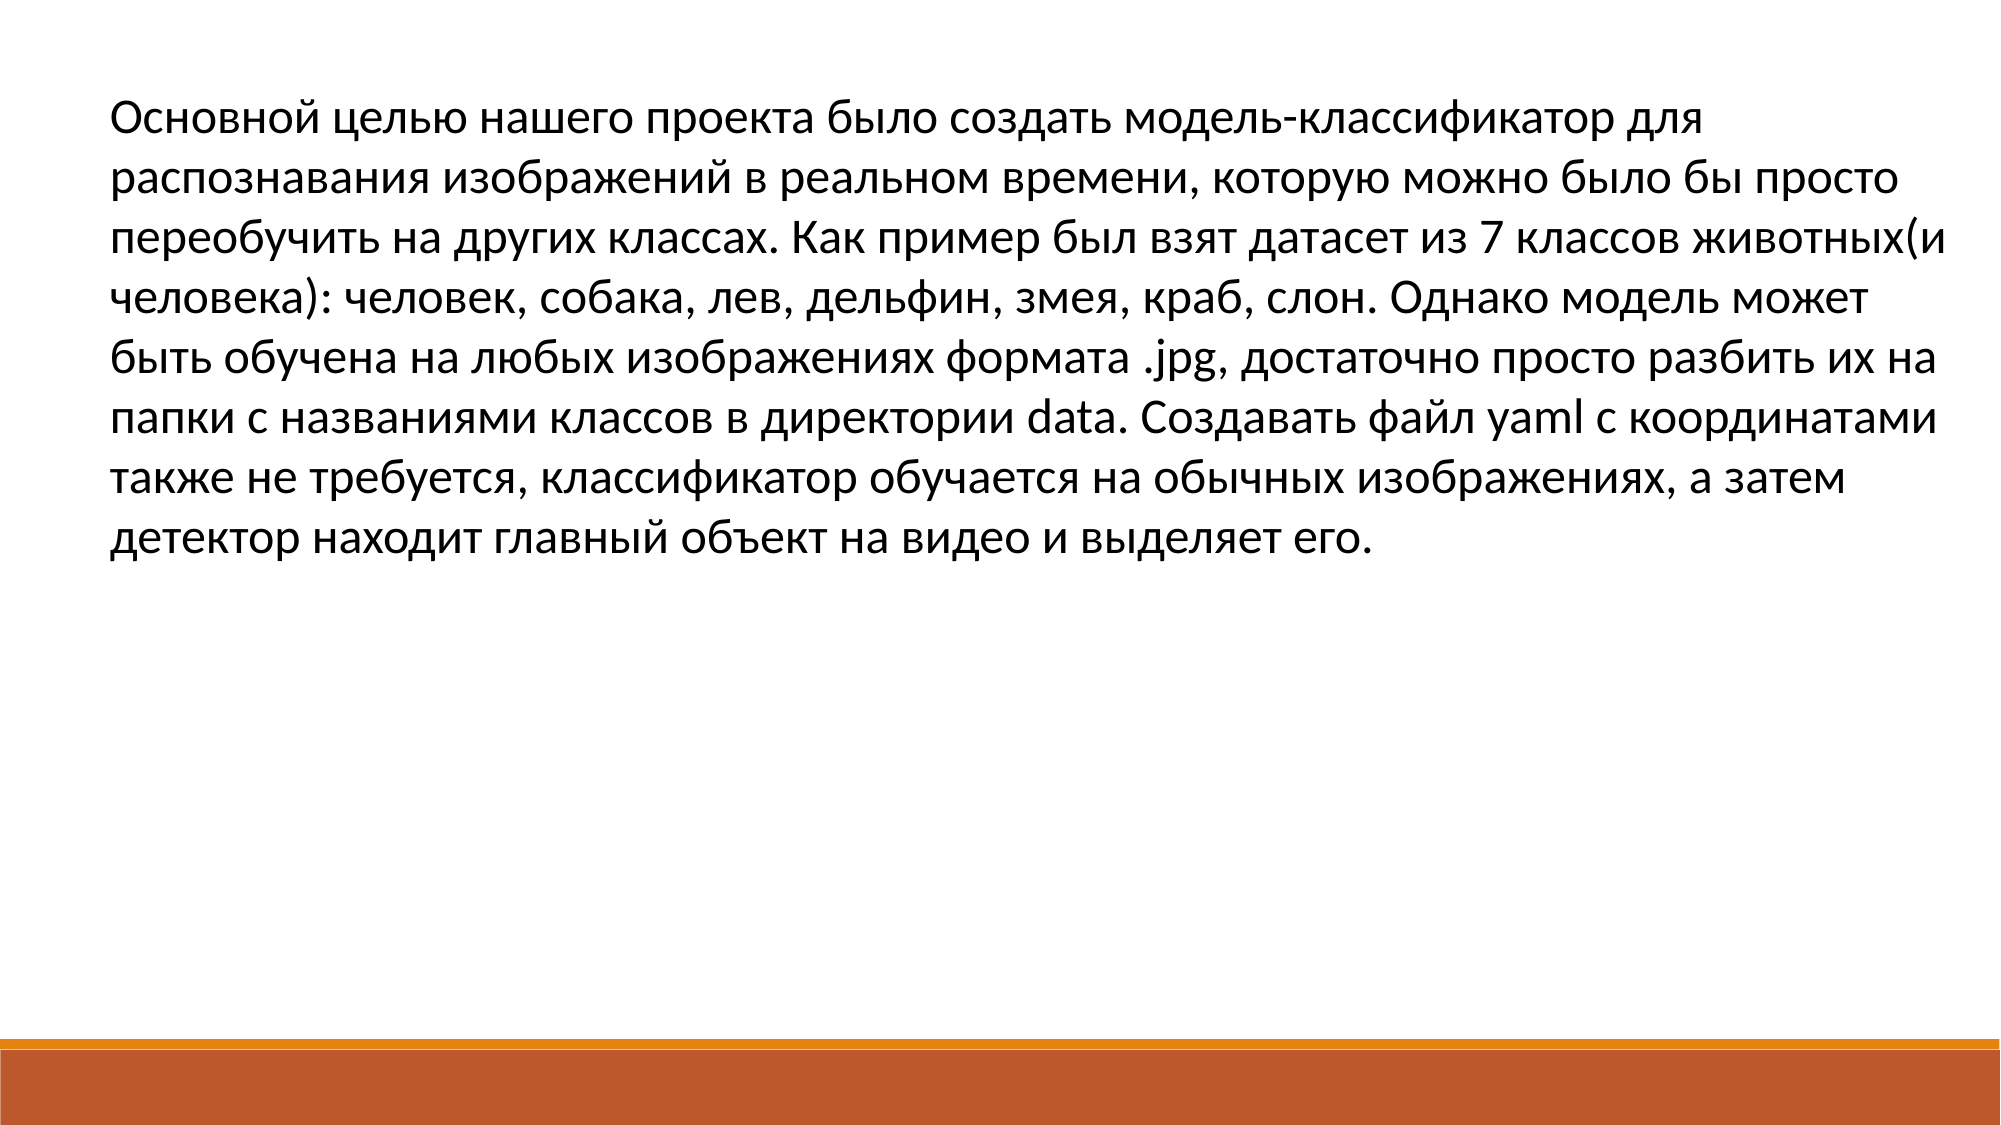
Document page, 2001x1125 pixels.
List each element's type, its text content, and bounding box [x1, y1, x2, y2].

text_box Основной целью нашего проекта было создать модель-классификатор для распознавания изображений в реальном времени, которую можно было бы просто переобучить на других классах. Как пример был взят датасет из 7 классов животных(и человека): человек, собака, лев, дельфин, змея, краб, слон. Однако модель может быть обучена на любых изображениях формата .jpg, достаточно просто разбить их на папки с названиями классов в директории data. Создавать файл yaml с координатами также не требуется, классификатор обучается на обычных изображениях, а затем детектор находит главный объект на видео и выделяет его. [95, 75, 1970, 571]
